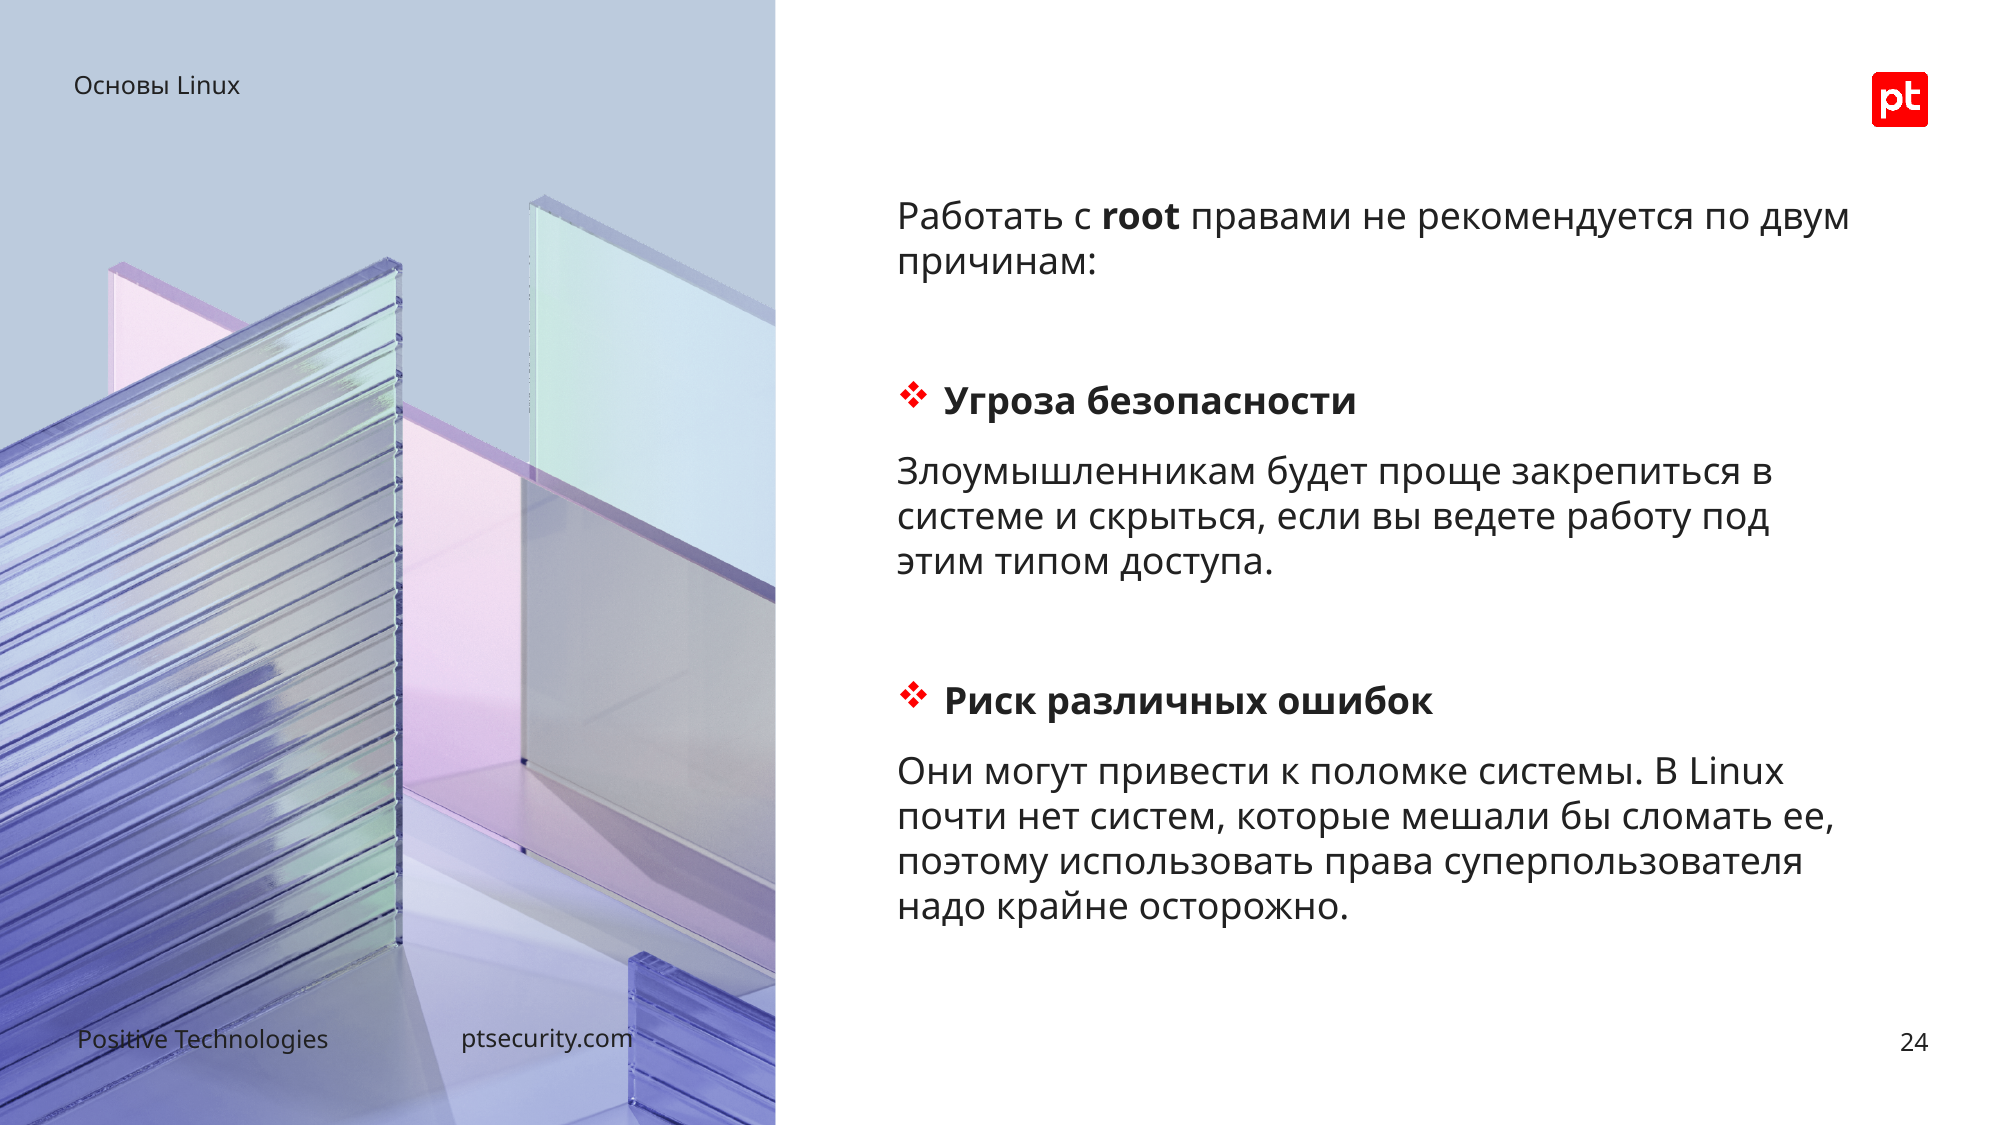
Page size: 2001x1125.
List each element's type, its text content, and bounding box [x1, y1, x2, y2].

picture [1872, 72, 1928, 127]
picture [0, 126, 776, 1125]
slide_number 24 [1608, 1013, 1944, 1074]
list Основы Linux [58, 54, 1609, 115]
list Работать с root правами не рекомендуется по двум причинам: Угроза безопасности Злоумышленникам будет проще закрепиться в системе и скрыться, если вы ведете работу под этим типом доступа. Риск различных ошибок Они могут привести к поломке системы. В Linux почти нет систем, которые мешали бы сломать ее, поэтому использовать права суперпользователя надо крайне осторожно. [881, 184, 1878, 997]
